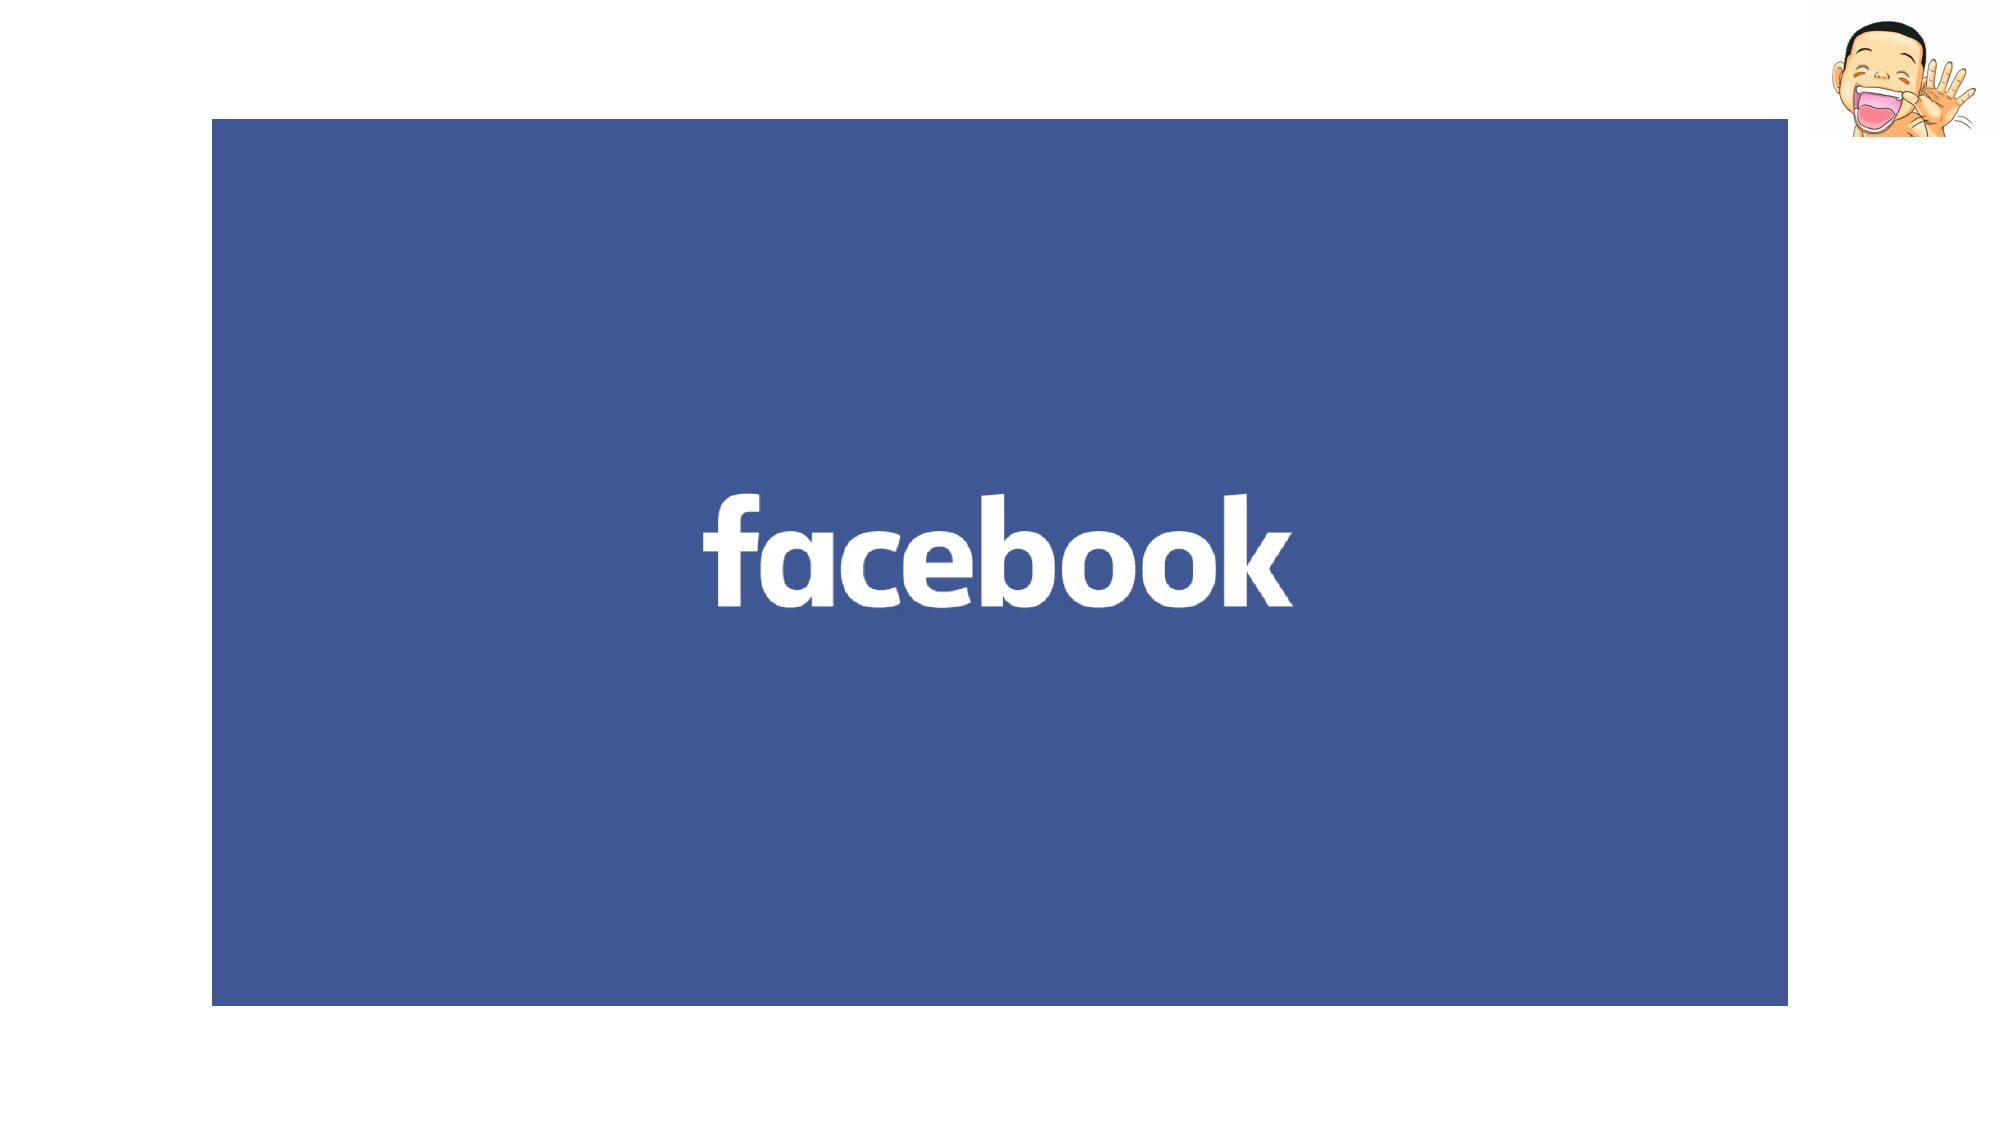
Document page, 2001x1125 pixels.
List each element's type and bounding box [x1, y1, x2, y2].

picture [212, 119, 1788, 1006]
picture [1808, 0, 2000, 137]
